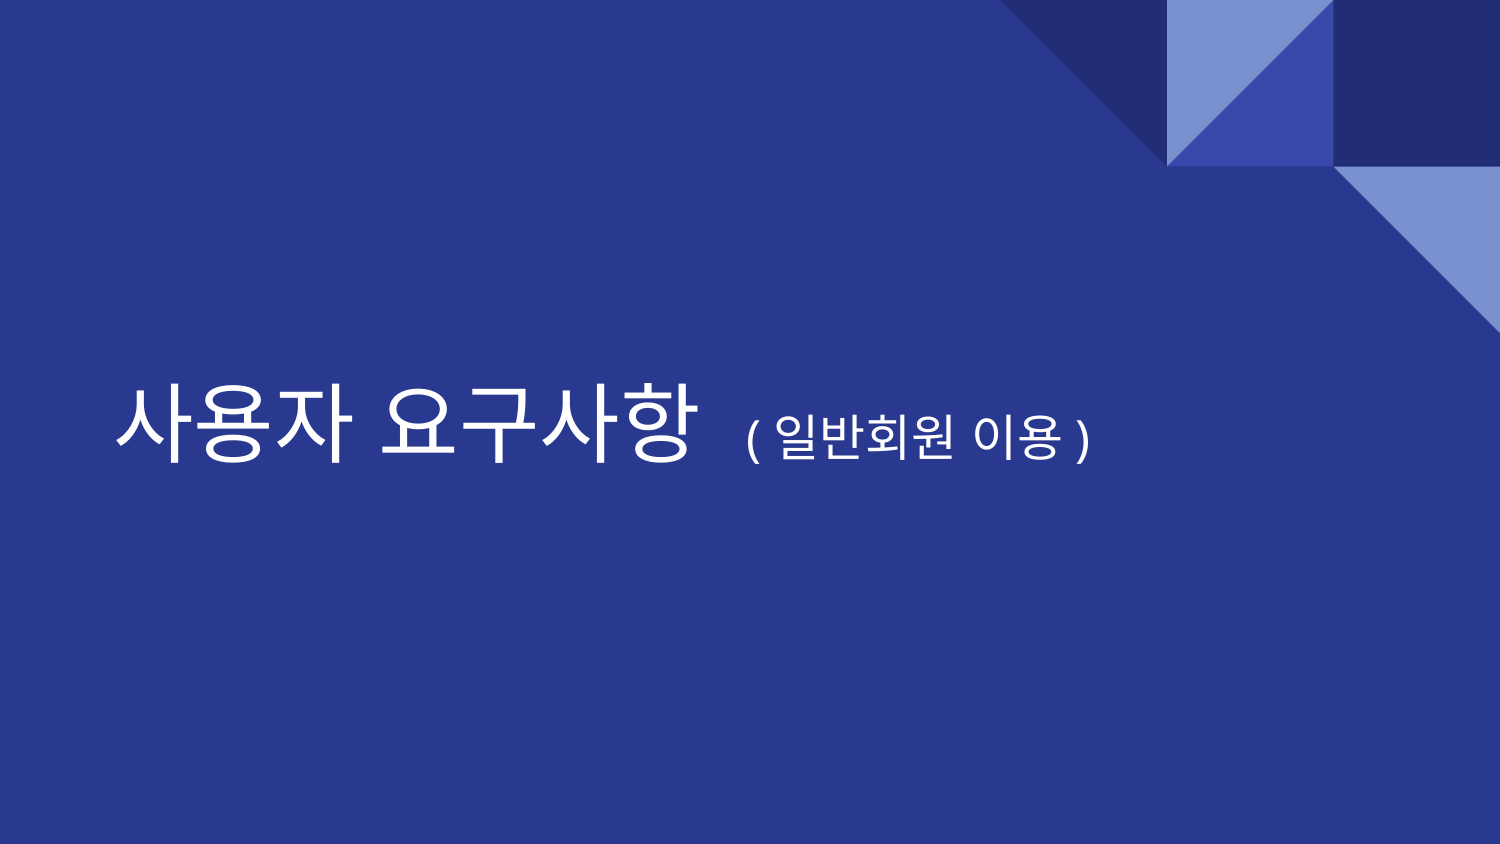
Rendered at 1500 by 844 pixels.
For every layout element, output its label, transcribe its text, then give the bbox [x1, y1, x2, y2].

title 사용자 요구사항 (일반회원 이용) [98, 353, 1447, 491]
